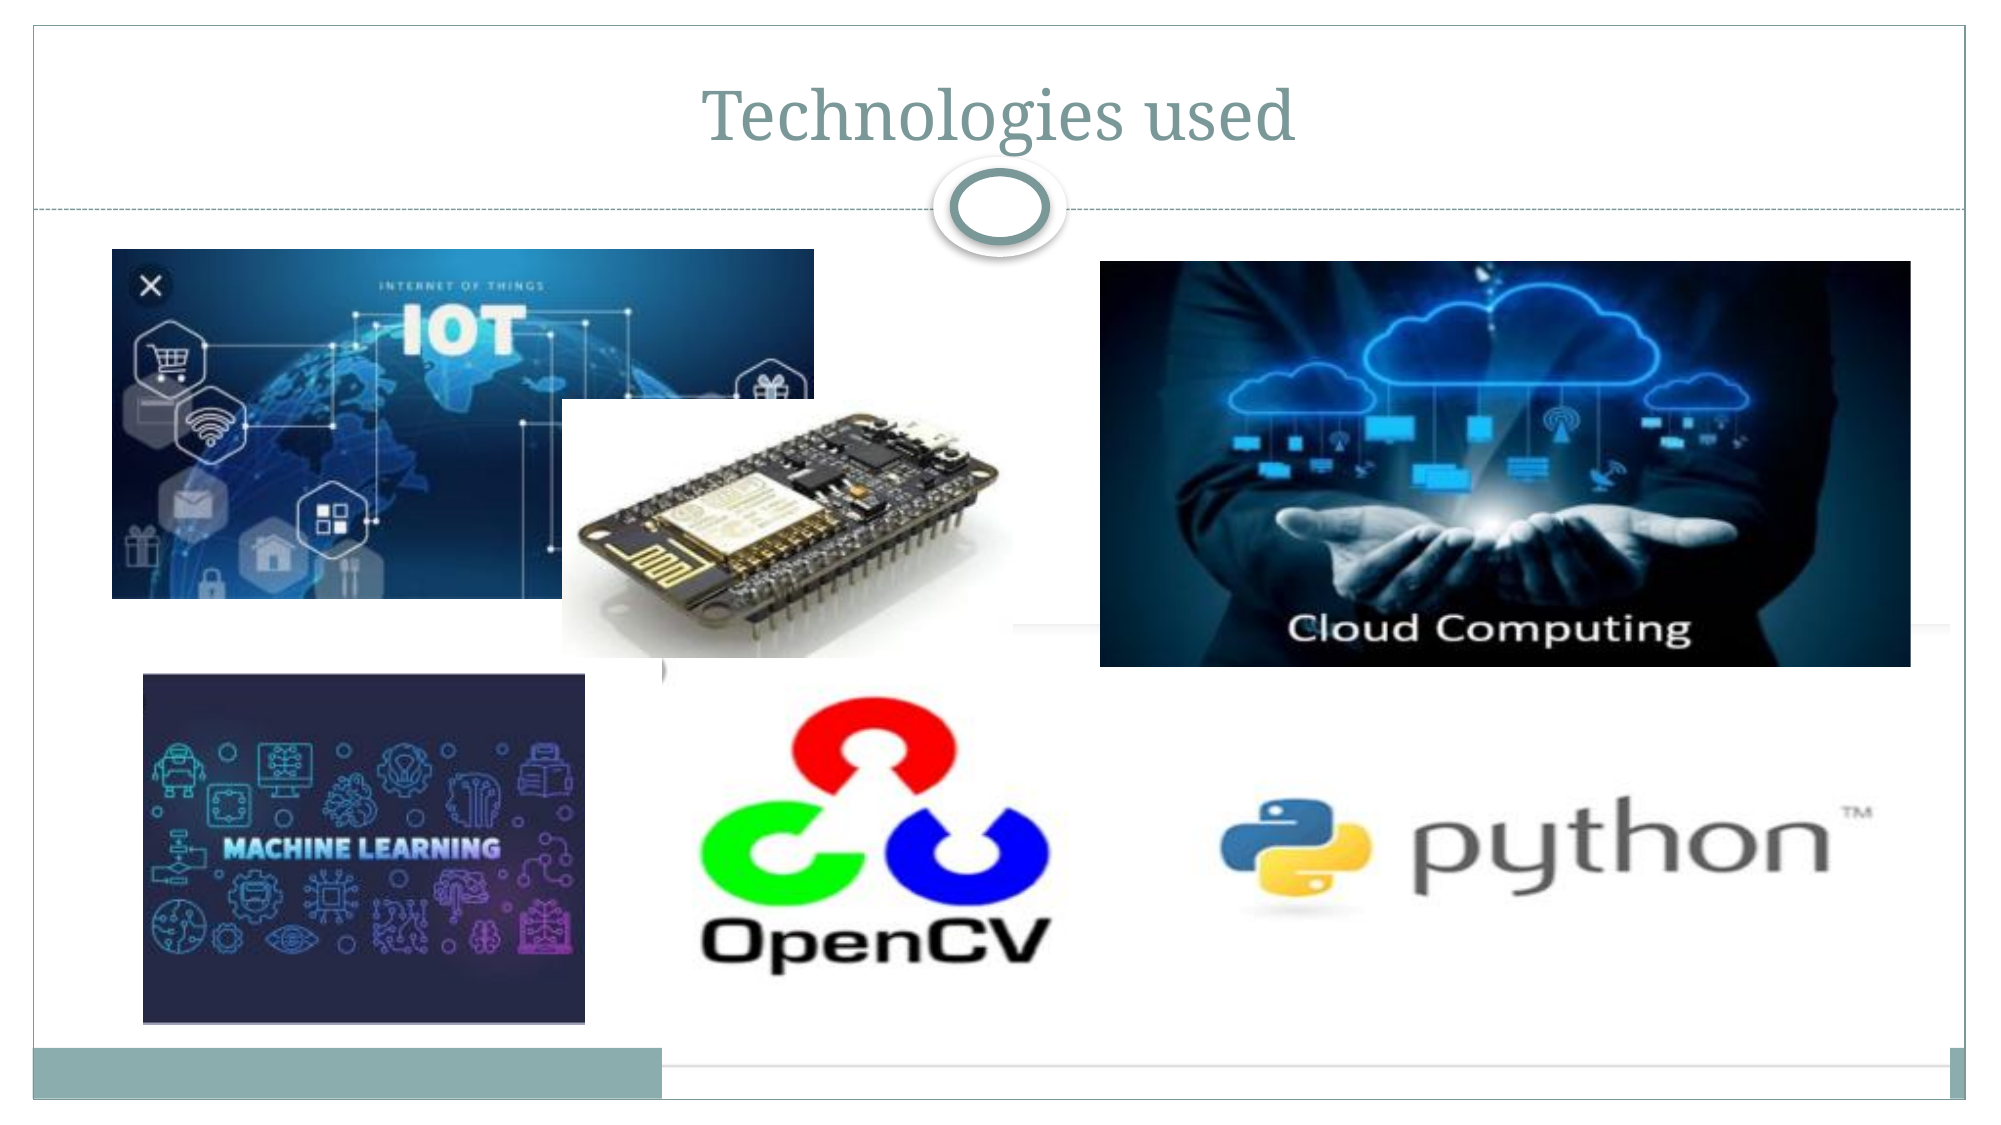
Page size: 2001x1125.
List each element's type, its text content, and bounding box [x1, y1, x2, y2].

picture [112, 249, 1951, 1099]
picture [142, 673, 586, 1026]
title Technologies used [66, 37, 1933, 162]
